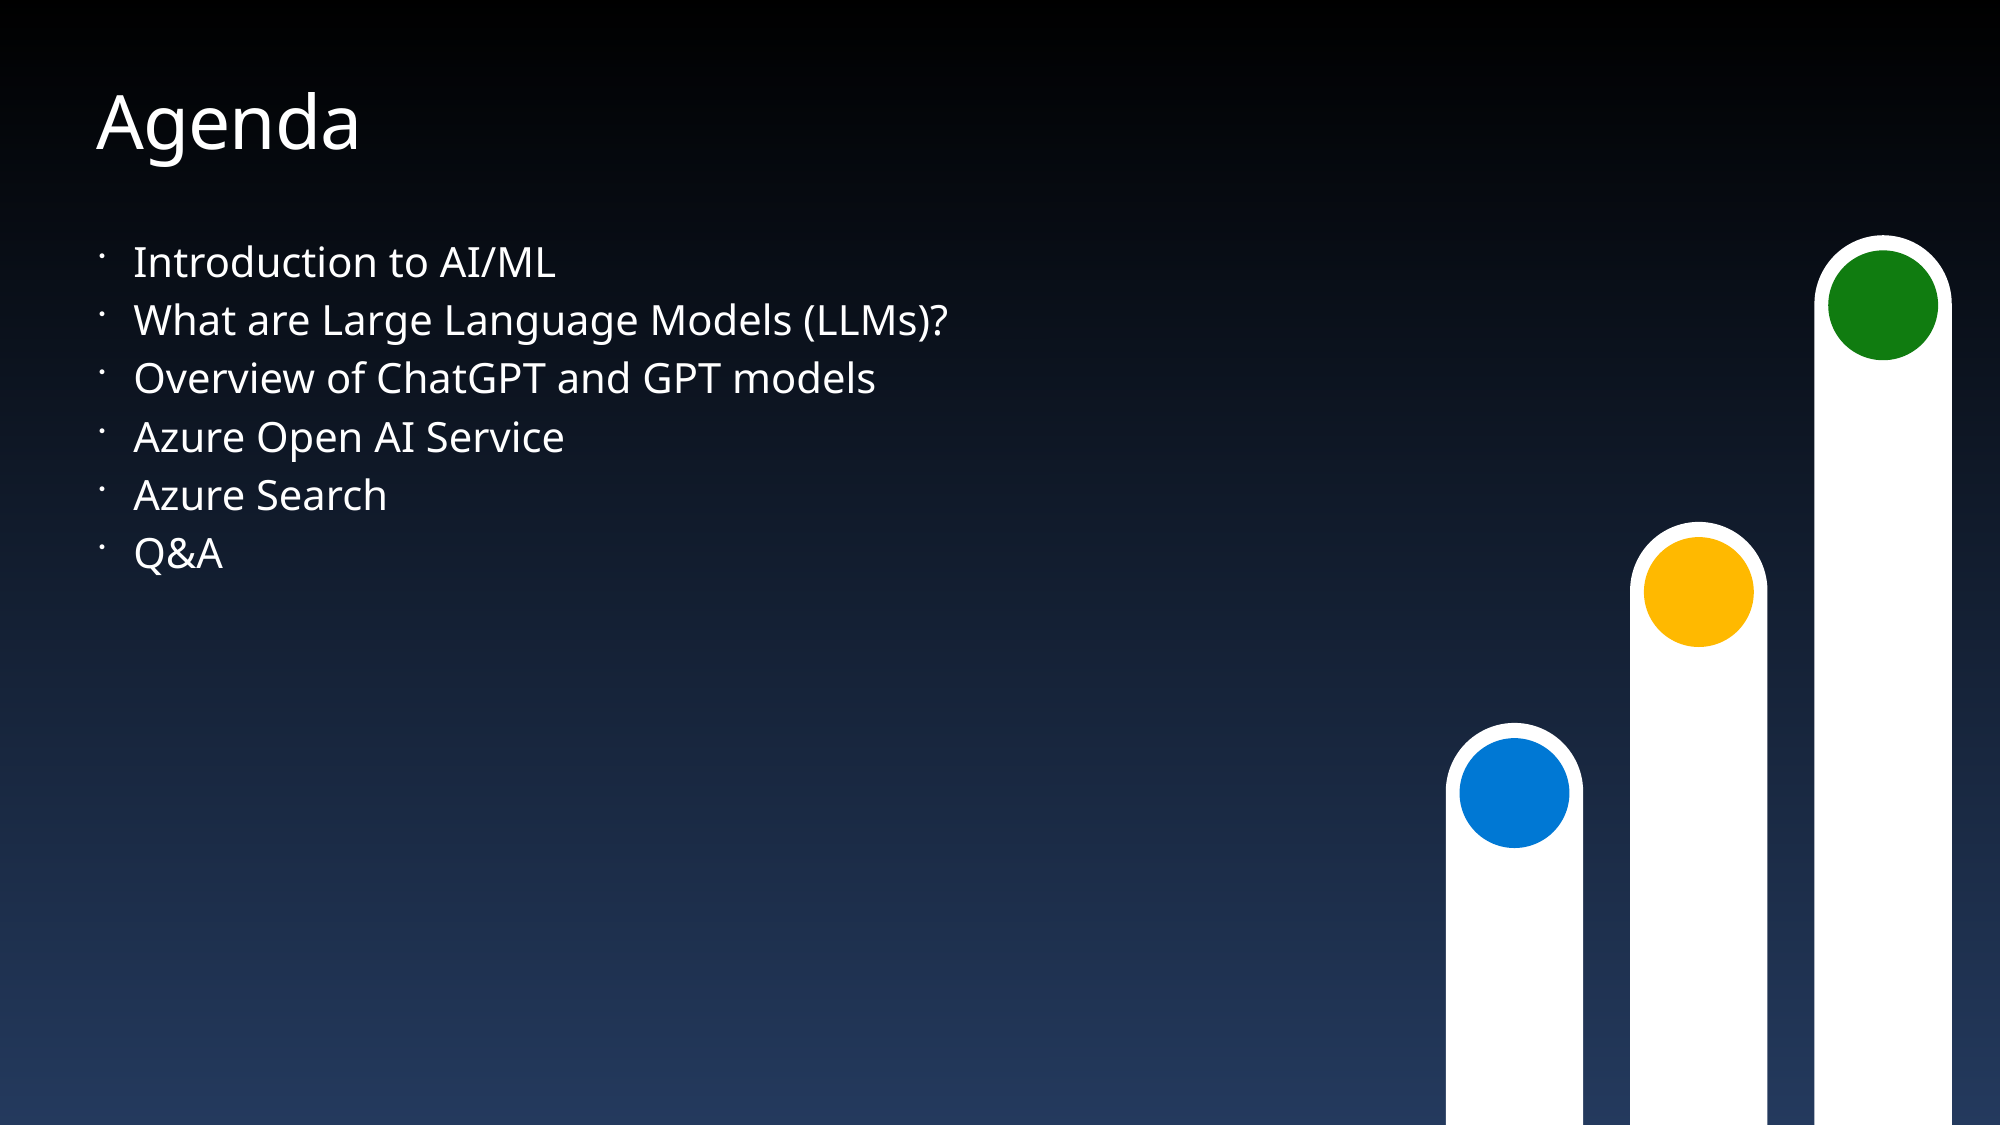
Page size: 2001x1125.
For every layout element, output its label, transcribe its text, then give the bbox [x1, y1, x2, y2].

text_box Introduction to AI/ML What are Large Language Models (LLMs)? Overview of ChatGPT and GPT models Azure Open AI Service Azure Search Q&A [95, 235, 1067, 953]
text_box Agenda [96, 75, 952, 166]
